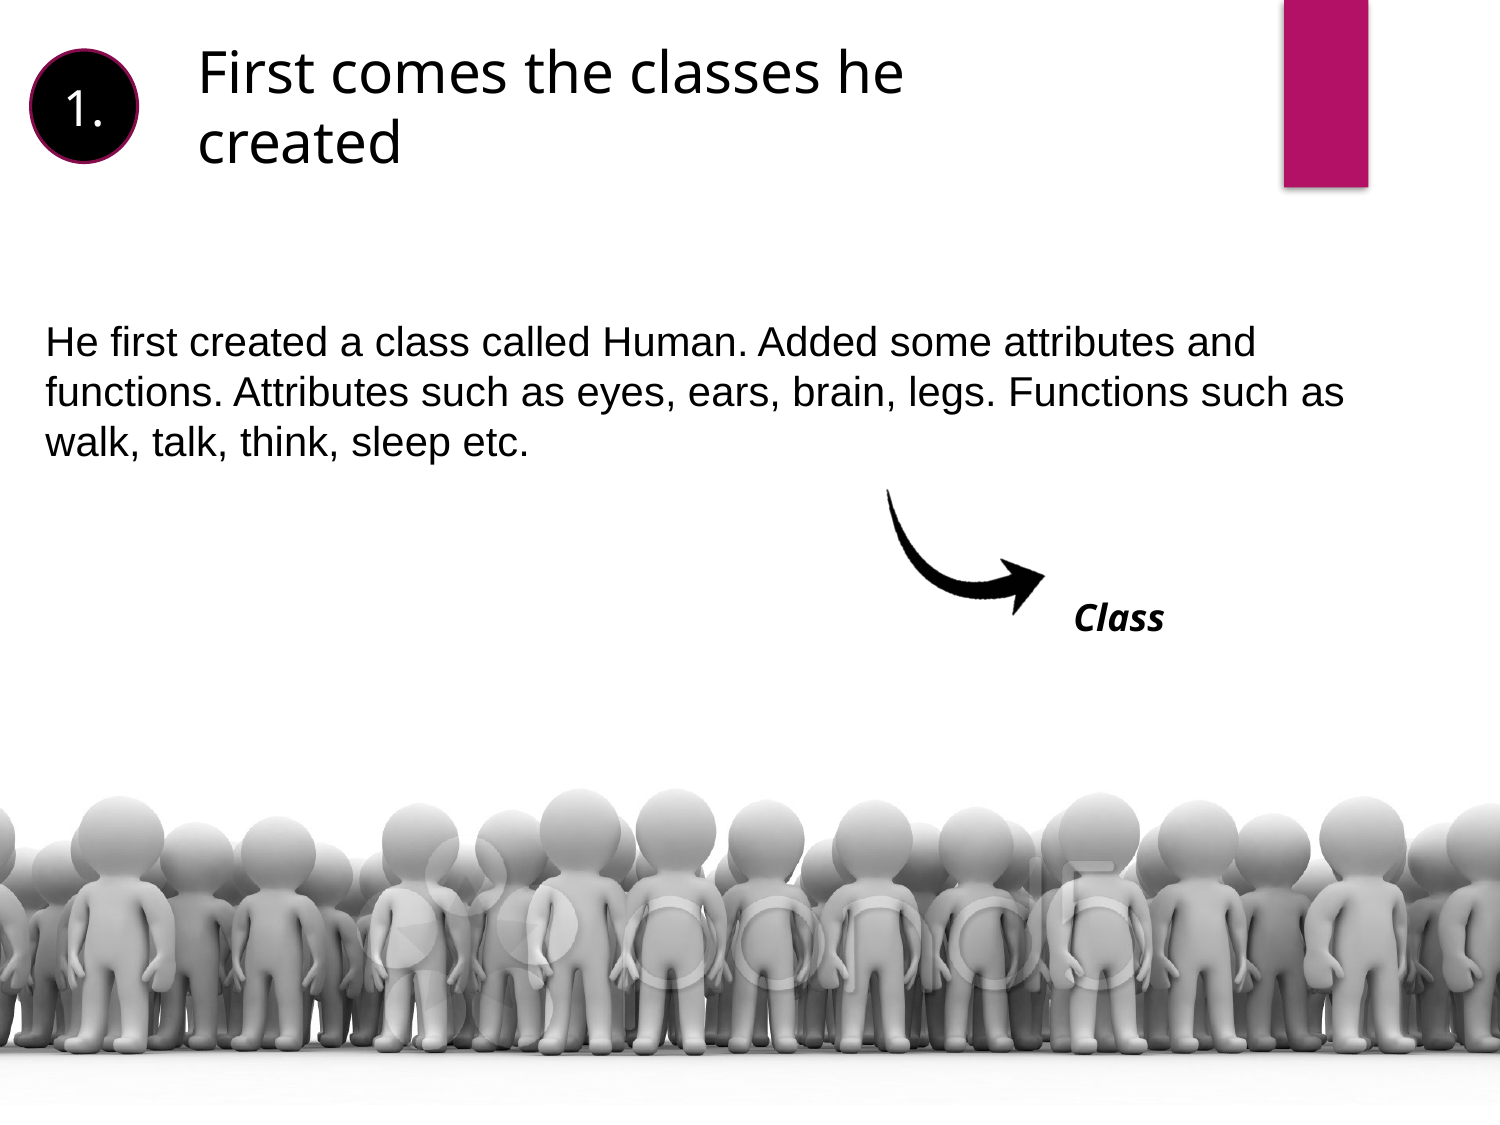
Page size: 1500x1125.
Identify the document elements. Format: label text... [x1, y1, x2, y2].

text_box 1. [29, 48, 140, 165]
text_box First comes the classes he created [182, 27, 1058, 183]
picture [0, 762, 1500, 1106]
text_box Class [1058, 587, 1251, 647]
picture [878, 448, 1058, 646]
text_box He first created a class called Human. Added some attributes and functions. Attributes such as eyes, ears, brain, legs. Functions such as walk, talk, think, sleep etc. [30, 307, 1365, 473]
